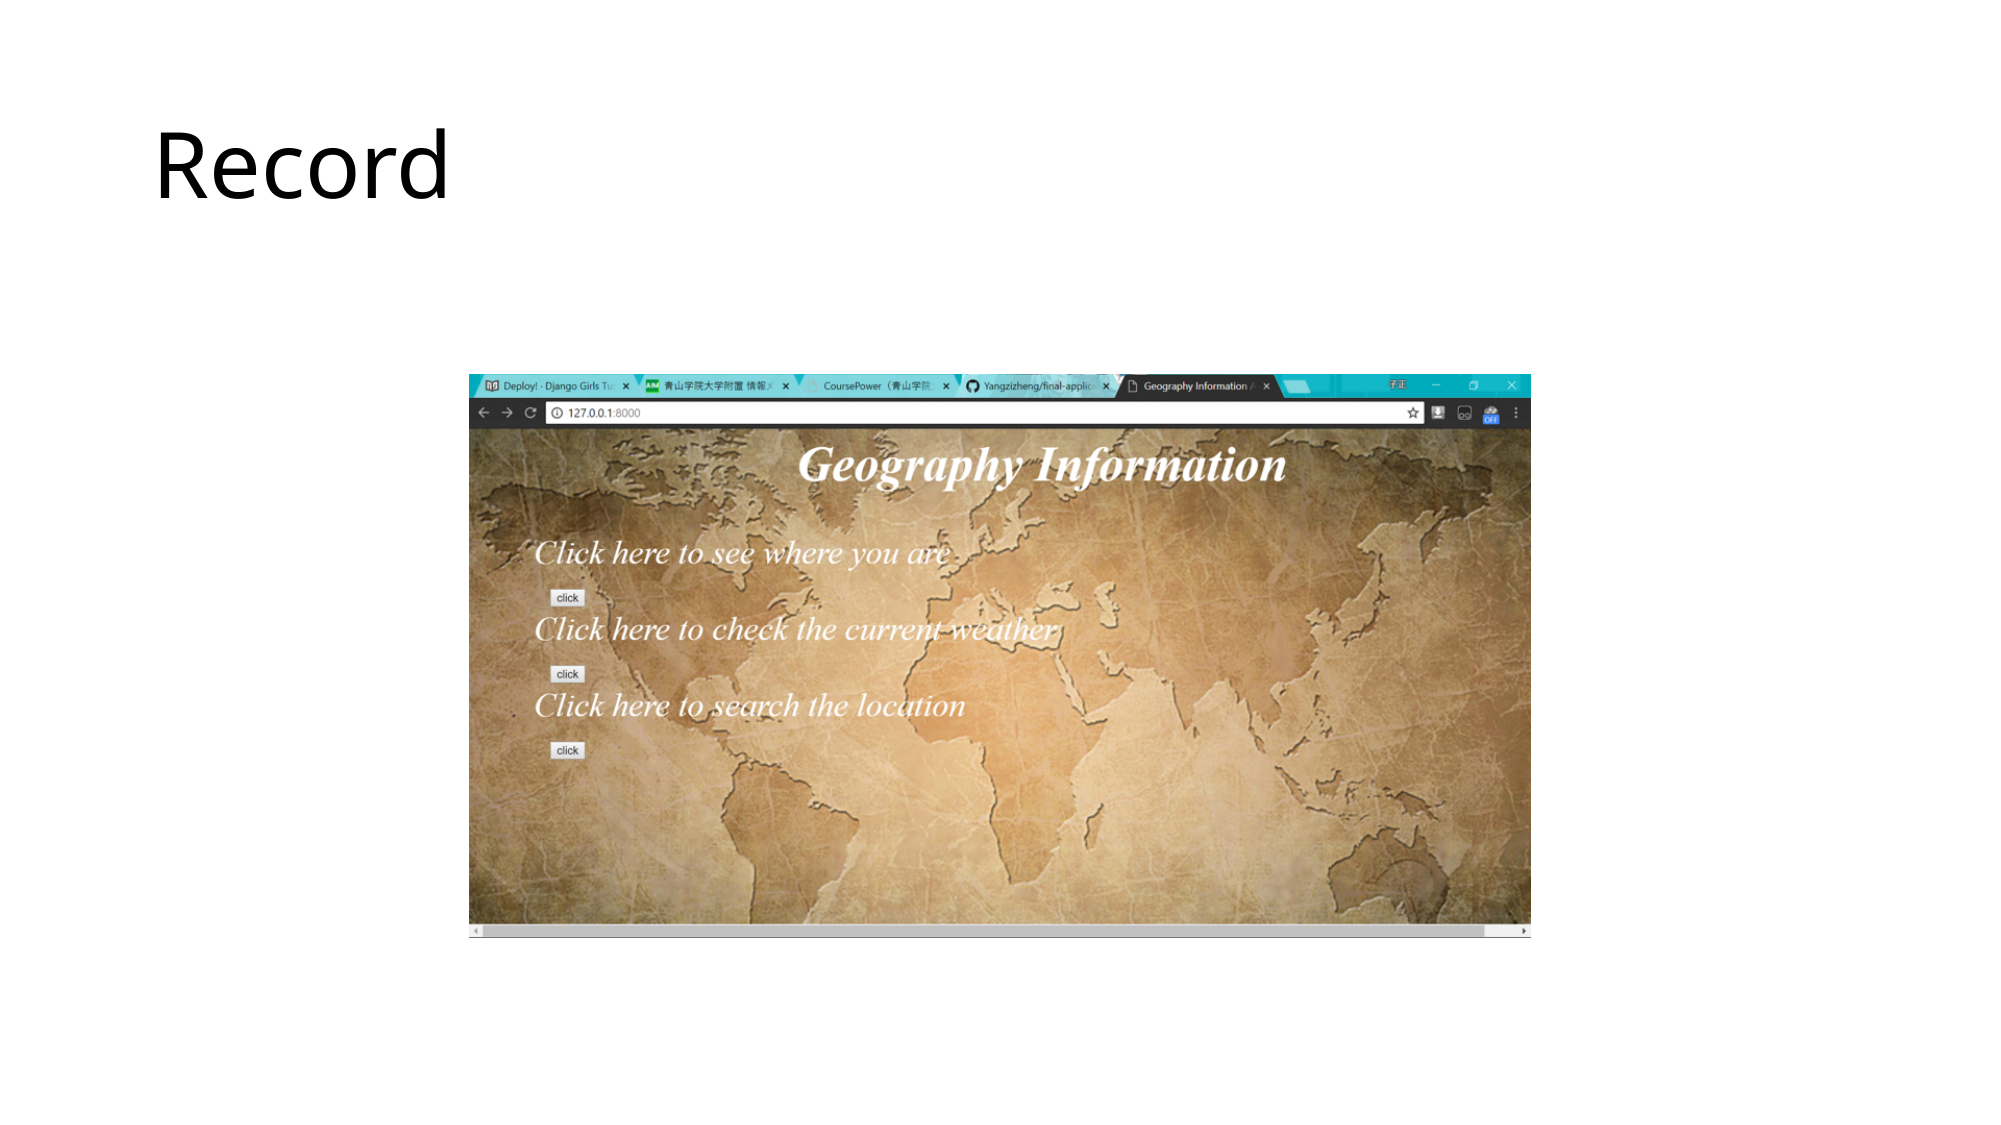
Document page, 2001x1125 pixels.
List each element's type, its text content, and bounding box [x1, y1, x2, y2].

picture [469, 374, 1531, 939]
title Record [137, 59, 1863, 278]
